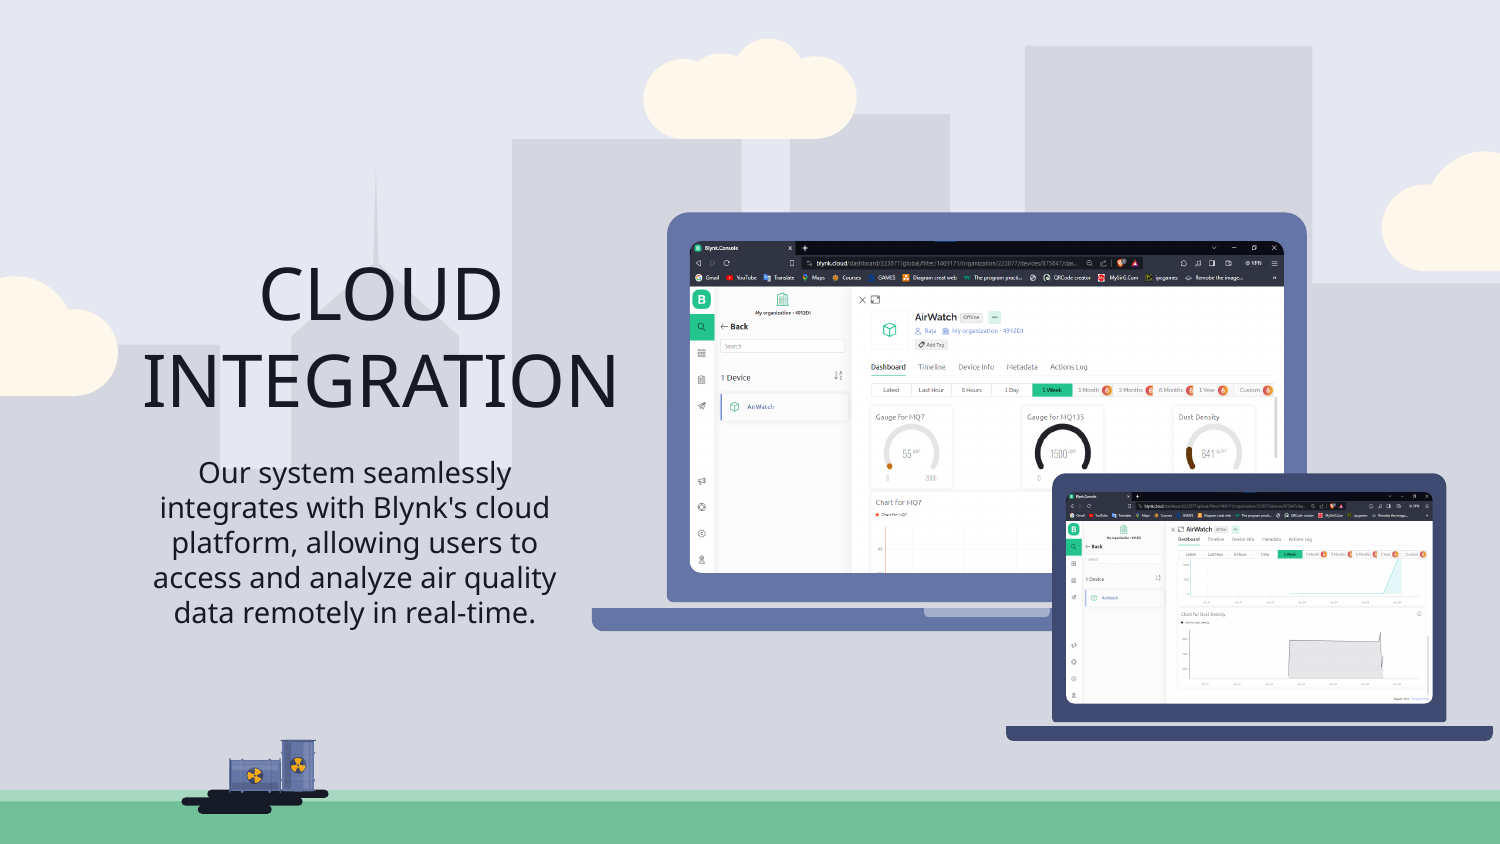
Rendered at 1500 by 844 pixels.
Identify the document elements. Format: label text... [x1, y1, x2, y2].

text_box [317, 789, 329, 798]
title CLOUD INTEGRATION [85, 232, 586, 440]
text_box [280, 739, 316, 792]
picture [1065, 491, 1433, 704]
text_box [1005, 473, 1494, 742]
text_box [228, 757, 282, 794]
text_box [643, 38, 857, 139]
subtitle Our system seamlessly integrates with Blynk's cloud platform, allowing users to access and analyze air quality data remotely in real-time. [118, 439, 586, 612]
text_box [181, 789, 303, 814]
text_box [591, 212, 1383, 632]
